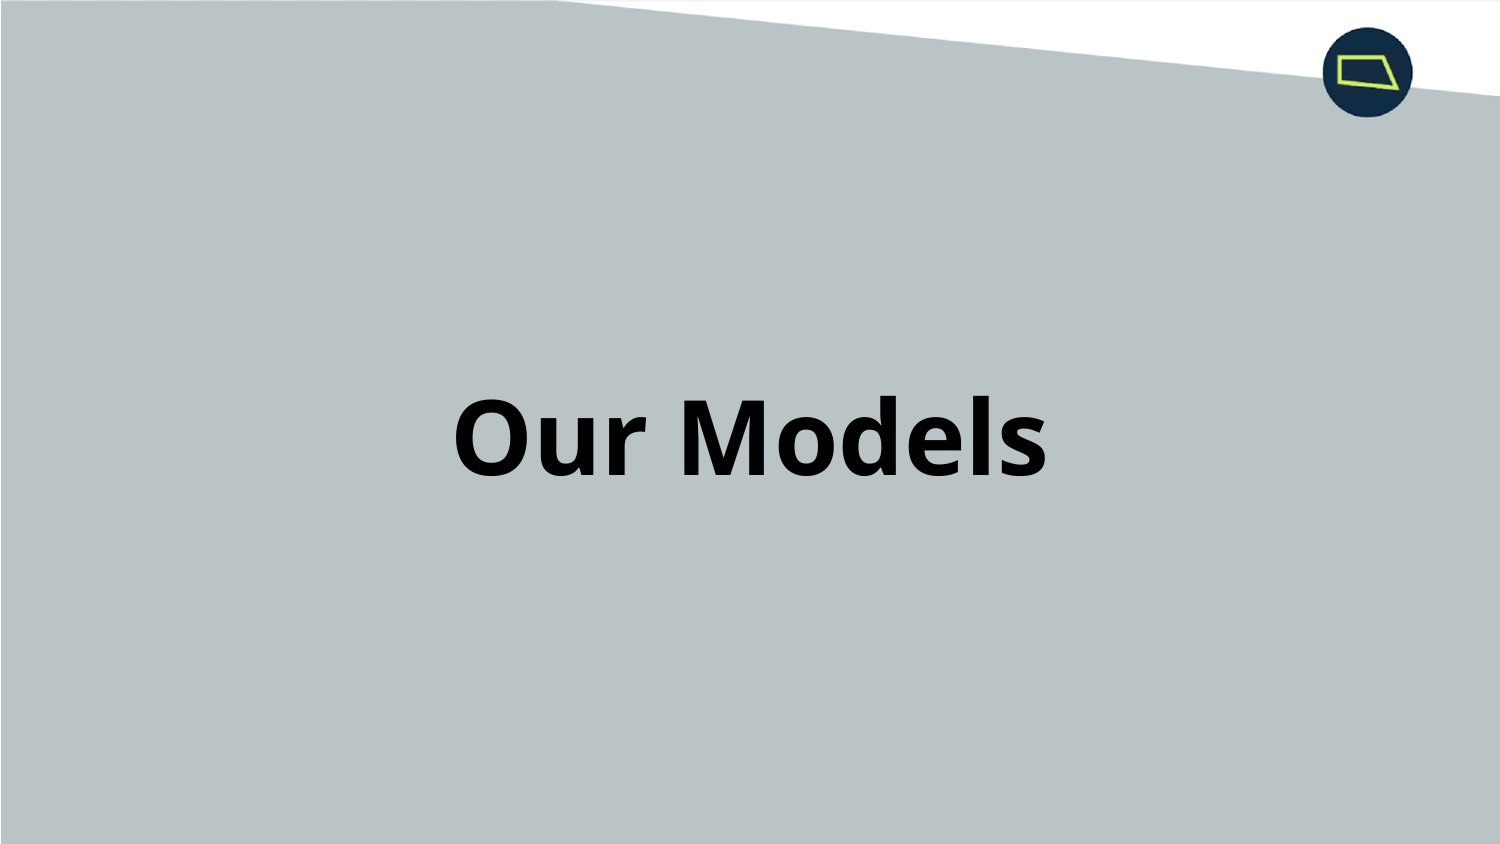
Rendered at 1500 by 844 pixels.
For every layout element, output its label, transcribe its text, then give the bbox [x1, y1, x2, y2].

picture [0, 0, 1500, 844]
text_box Our Models [51, 332, 1449, 511]
